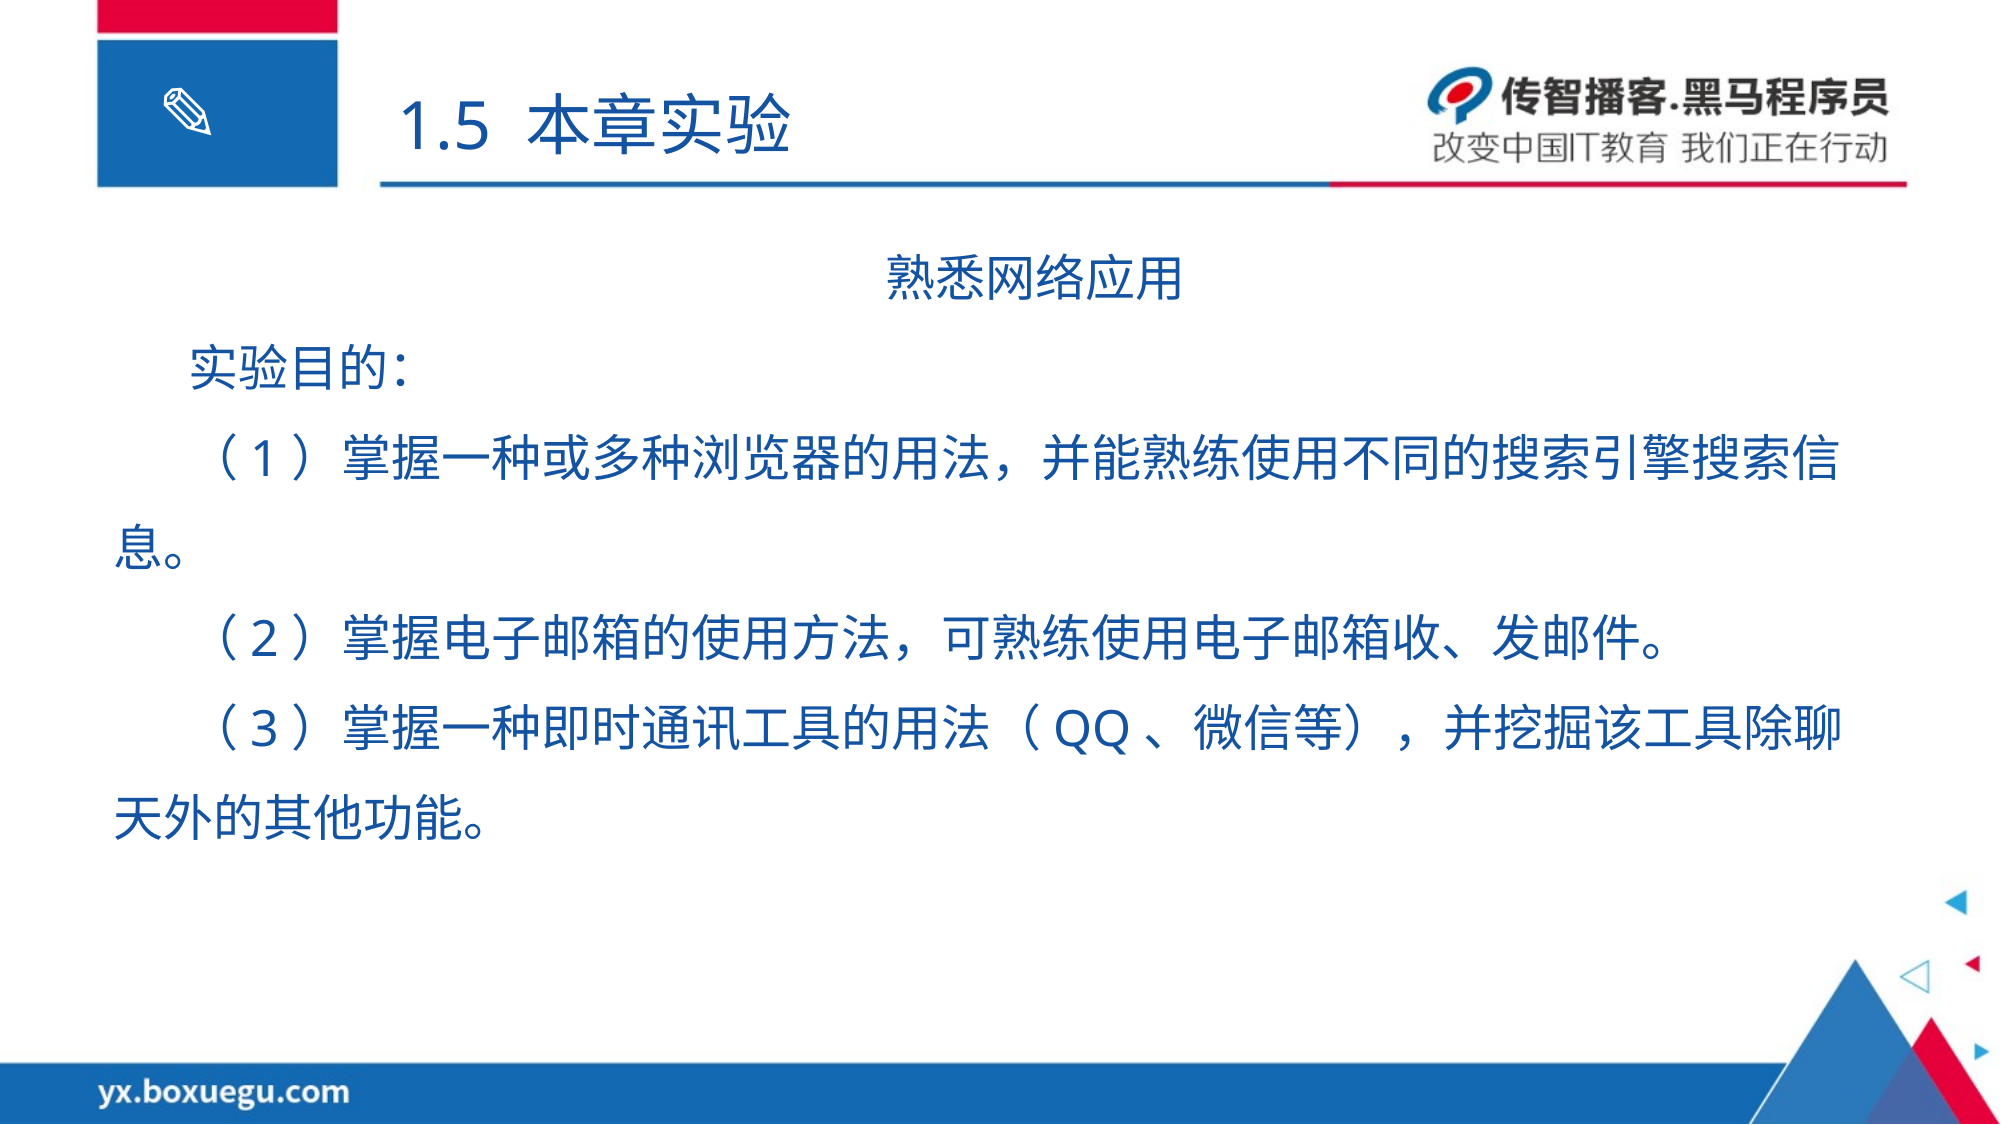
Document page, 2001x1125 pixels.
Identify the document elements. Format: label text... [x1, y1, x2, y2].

text_box 熟悉网络应用 实验目的： （1）掌握一种或多种浏览器的用法，并能熟练使用不同的搜索引擎搜索信息。 （2）掌握电子邮箱的使用方法，可熟练使用电子邮箱收、发邮件。 （3）掌握一种即时通讯工具的用法（QQ、微信等），并挖掘该工具除聊天外的其他功能。 [98, 208, 1897, 854]
text_box 1.5 本章实验 [382, 75, 1174, 171]
picture [0, 0, 2000, 1124]
